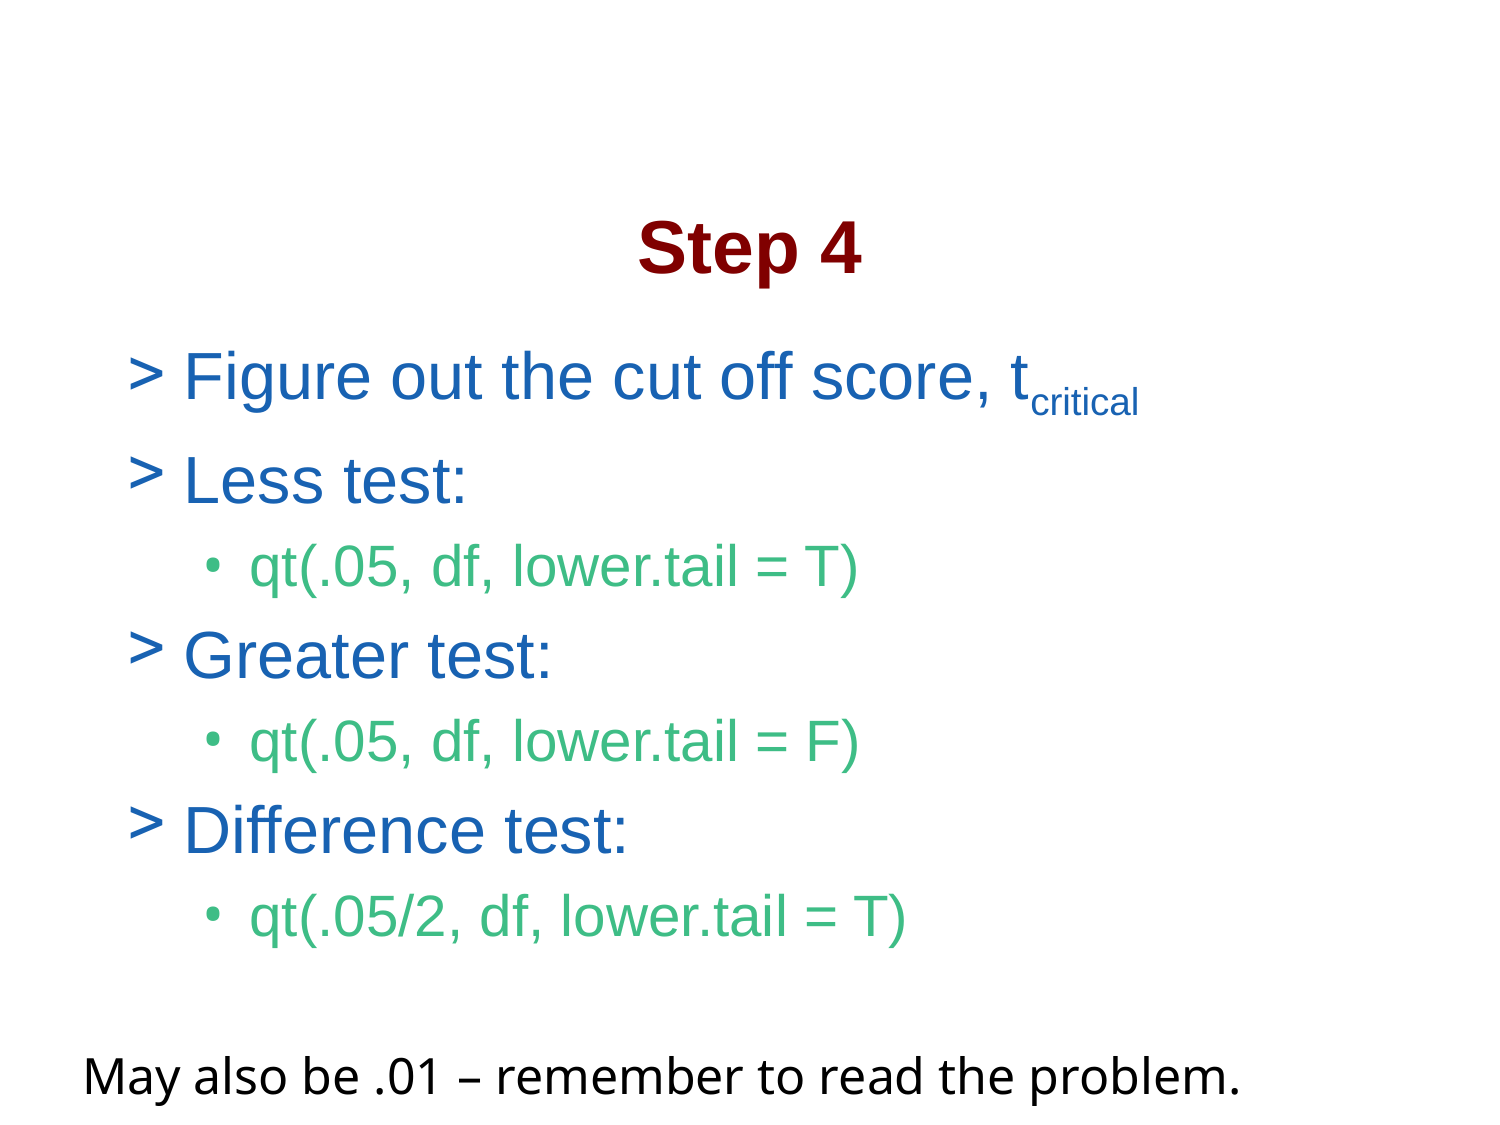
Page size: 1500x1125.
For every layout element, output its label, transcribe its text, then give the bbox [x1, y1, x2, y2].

title Step 4 [112, 199, 1388, 288]
text_box May also be .01 – remember to read the problem. [67, 1037, 1271, 1113]
list Figure out the cut off score, tcritical Less test: qt(.05, df, lower.tail = T) Greater test: qt(.05, df, lower.tail = F) Difference test: qt(.05/2, df, lower.tail = T) [112, 324, 1388, 1001]
